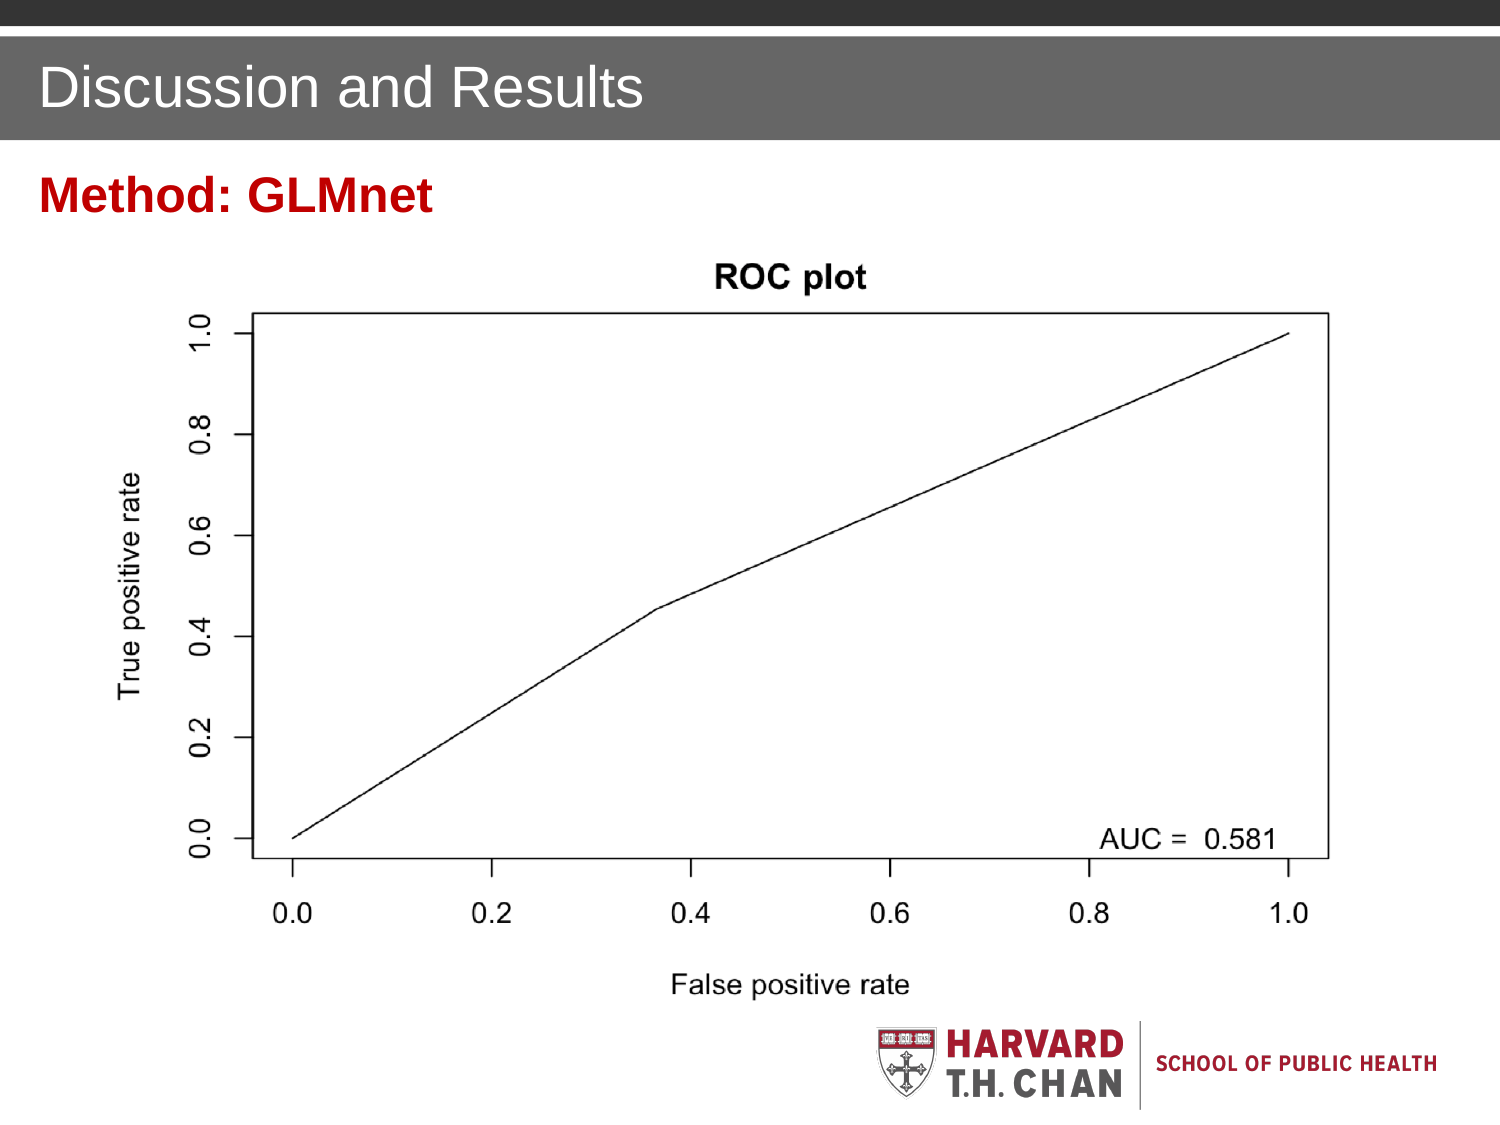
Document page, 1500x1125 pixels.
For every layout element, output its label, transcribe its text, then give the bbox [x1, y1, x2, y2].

picture [92, 240, 1436, 1110]
text_box [0, 36, 1500, 141]
text_box Method: GLMnet [23, 154, 1397, 230]
text_box Discussion and Results [38, 49, 1462, 128]
